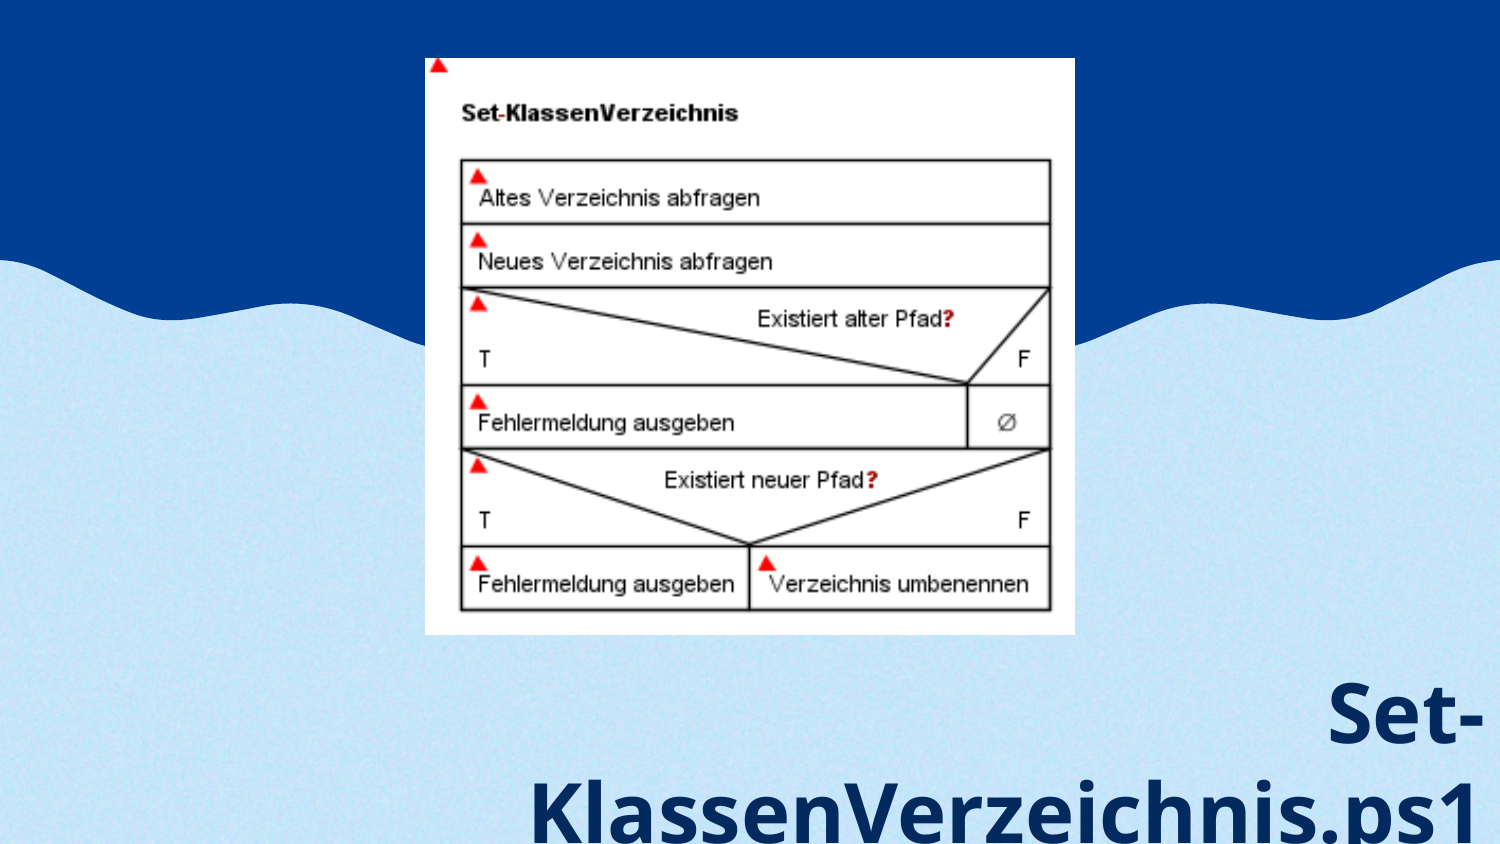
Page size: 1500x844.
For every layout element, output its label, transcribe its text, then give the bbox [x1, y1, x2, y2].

picture [0, 58, 1500, 844]
title Set-KlassenVerzeichnis.ps1 [386, 676, 1500, 844]
